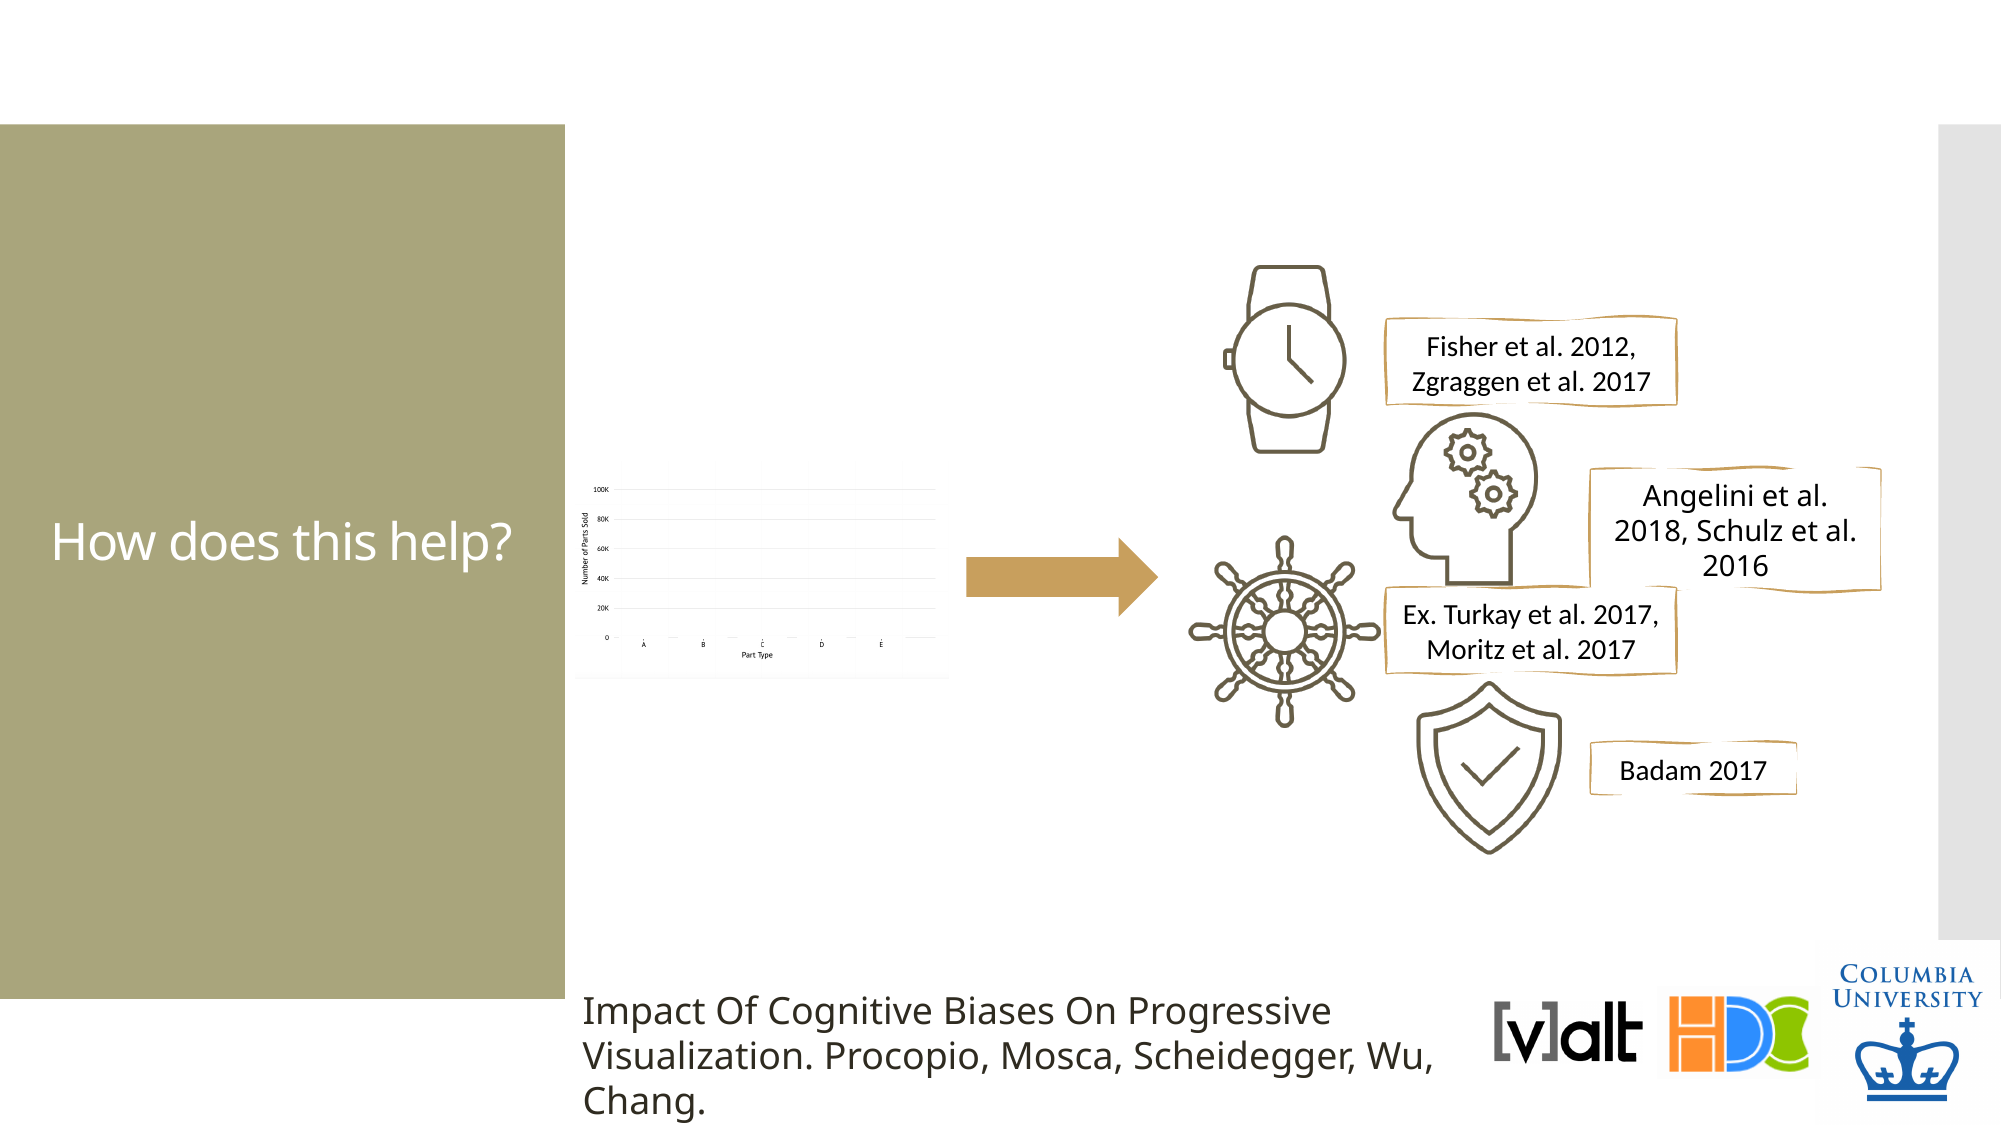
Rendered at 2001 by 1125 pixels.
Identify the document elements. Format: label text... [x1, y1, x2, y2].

text_box Impact Of Cognitive Biases On Progressive Visualization. Procopio, Mosca, Scheidegger, Wu, Chang. [567, 979, 1569, 1125]
text_box [965, 536, 1159, 618]
text_box Fisher et al. 2012, Zgraggen et al. 2017 [1387, 314, 1679, 408]
text_box Angelini et al. 2018, Schulz et al. 2016 [1588, 465, 1882, 594]
title How does this help? [35, 501, 551, 586]
picture [1657, 939, 2000, 1125]
picture [1182, 256, 1592, 871]
picture [1494, 1001, 1643, 1064]
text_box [574, 460, 950, 680]
text_box Ex. Turkay et al. 2017, Moritz et al. 2017 [1387, 585, 1678, 677]
text_box Badam 2017 [1592, 740, 1798, 797]
